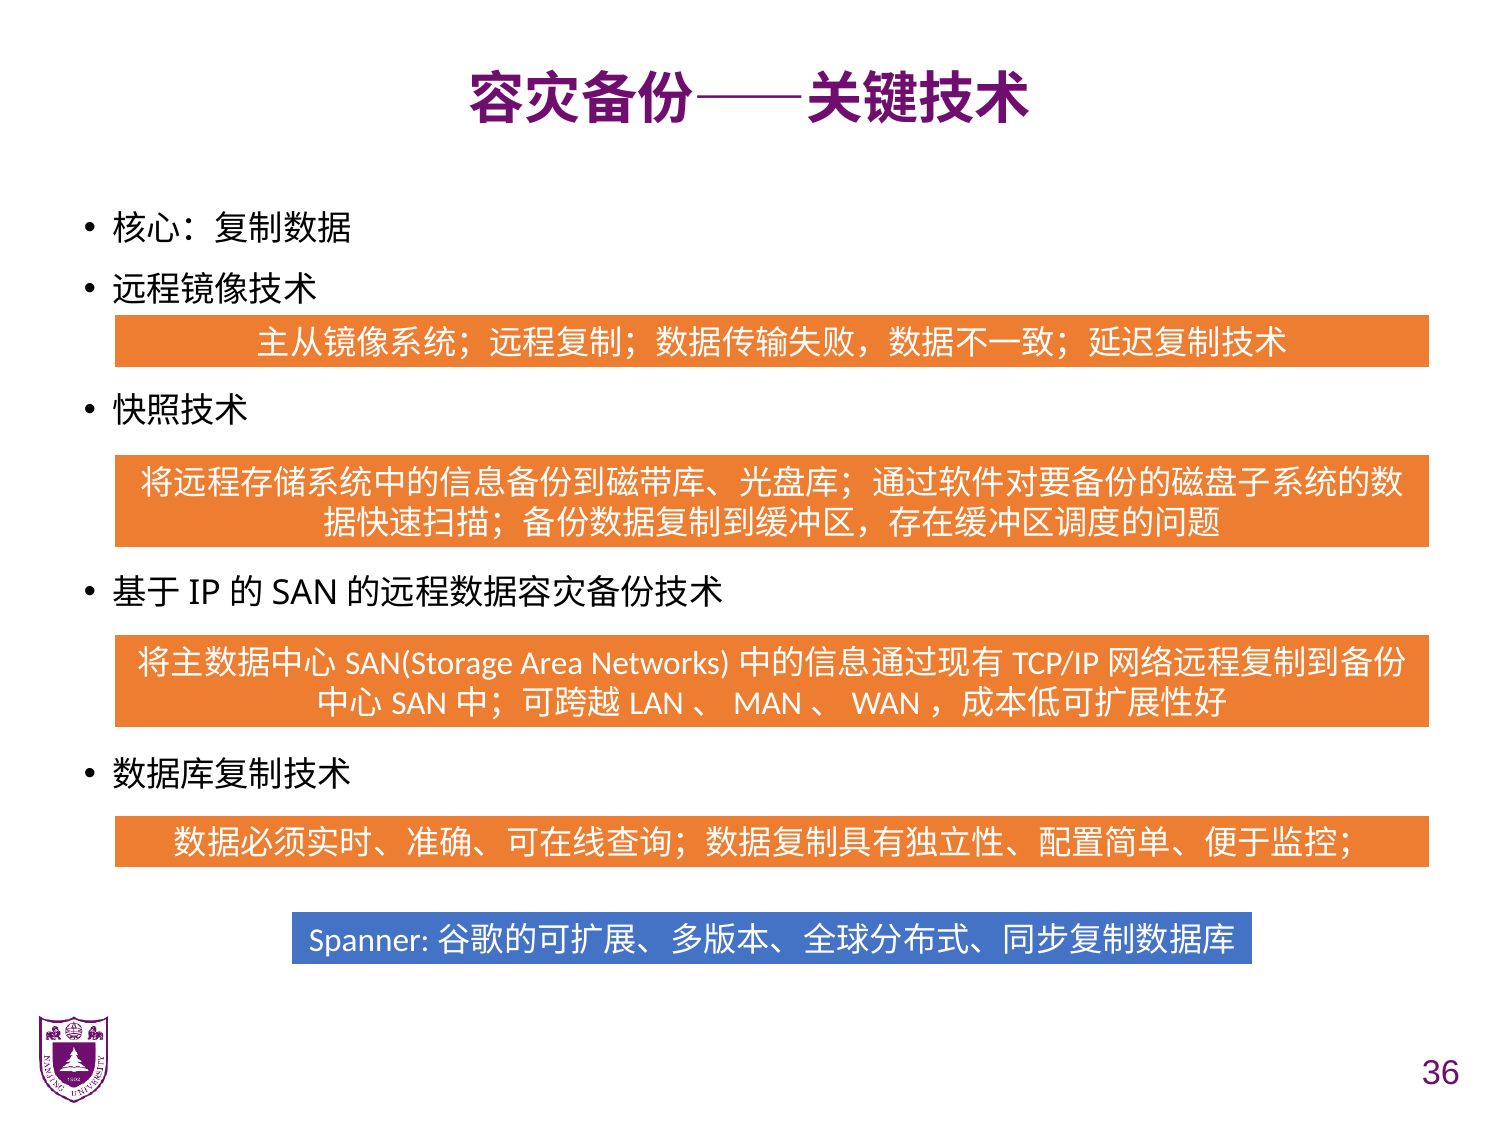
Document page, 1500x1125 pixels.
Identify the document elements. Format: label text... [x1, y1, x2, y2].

text_box 数据必须实时、准确、可在线查询；数据复制具有独立性、配置简单、便于监控； [112, 812, 1432, 870]
list 核心：复制数据 远程镜像技术 快照技术 基于IP的SAN的远程数据容灾备份技术 数据库复制技术 [68, 194, 1431, 1046]
text_box Spanner:谷歌的可扩展、多版本、全球分布式、同步复制数据库 [289, 909, 1256, 967]
picture [39, 1016, 108, 1103]
title 容灾备份——关键技术 [68, 47, 1431, 154]
text_box 将远程存储系统中的信息备份到磁带库、光盘库；通过软件对要备份的磁盘子系统的数据快速扫描；备份数据复制到缓冲区，存在缓冲区调度的问题 [112, 452, 1432, 550]
slide_number 36 [1370, 1047, 1475, 1095]
text_box 将主数据中心SAN(Storage Area Networks)中的信息通过现有TCP/IP网络远程复制到备份中心SAN中；可跨越LAN、MAN、WAN，成本低可扩展性好 [112, 632, 1432, 730]
text_box 主从镜像系统；远程复制；数据传输失败，数据不一致；延迟复制技术 [112, 312, 1432, 370]
